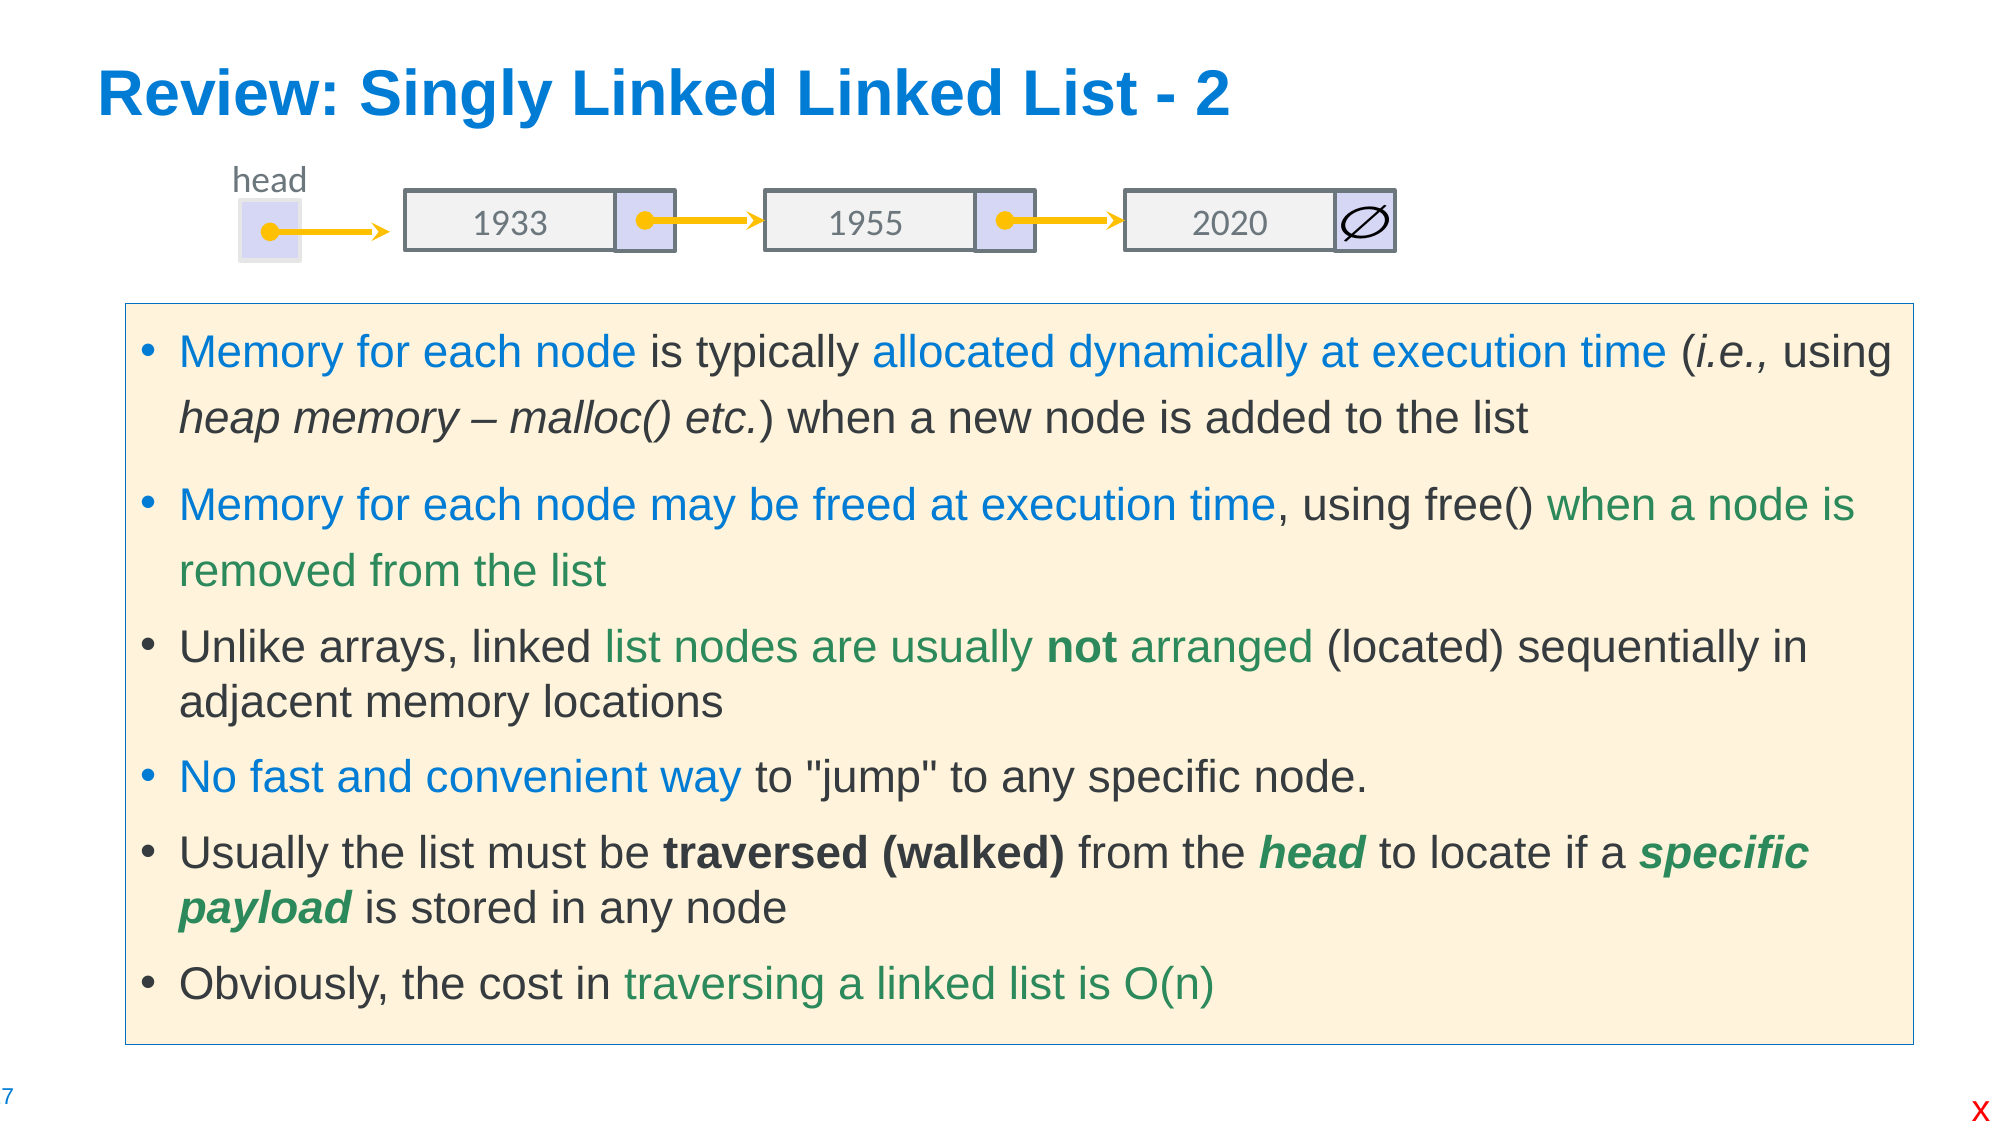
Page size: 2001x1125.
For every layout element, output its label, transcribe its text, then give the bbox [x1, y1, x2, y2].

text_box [404, 190, 1395, 252]
text_box x [1956, 1076, 2000, 1125]
list Memory for each node is typically allocated dynamically at execution time (i.e., using heap memory – malloc() etc.) when a new node is added to the list Memory for each node may be freed at execution time, using free() when a node is removed from the list Unlike arrays, linked list nodes are usually not arranged (located) sequentially in adjacent memory locations No fast and convenient way to "jump" to any specific node. Usually the list must be traversed (walked) from the head to locate if a specific payload is stored in any node Obviously, the cost in traversing a linked list is O(n) [125, 303, 1914, 1045]
text_box head [209, 147, 330, 208]
title Review: Singly Linked Linked List - 2 [82, 19, 1808, 137]
text_box [239, 199, 300, 261]
